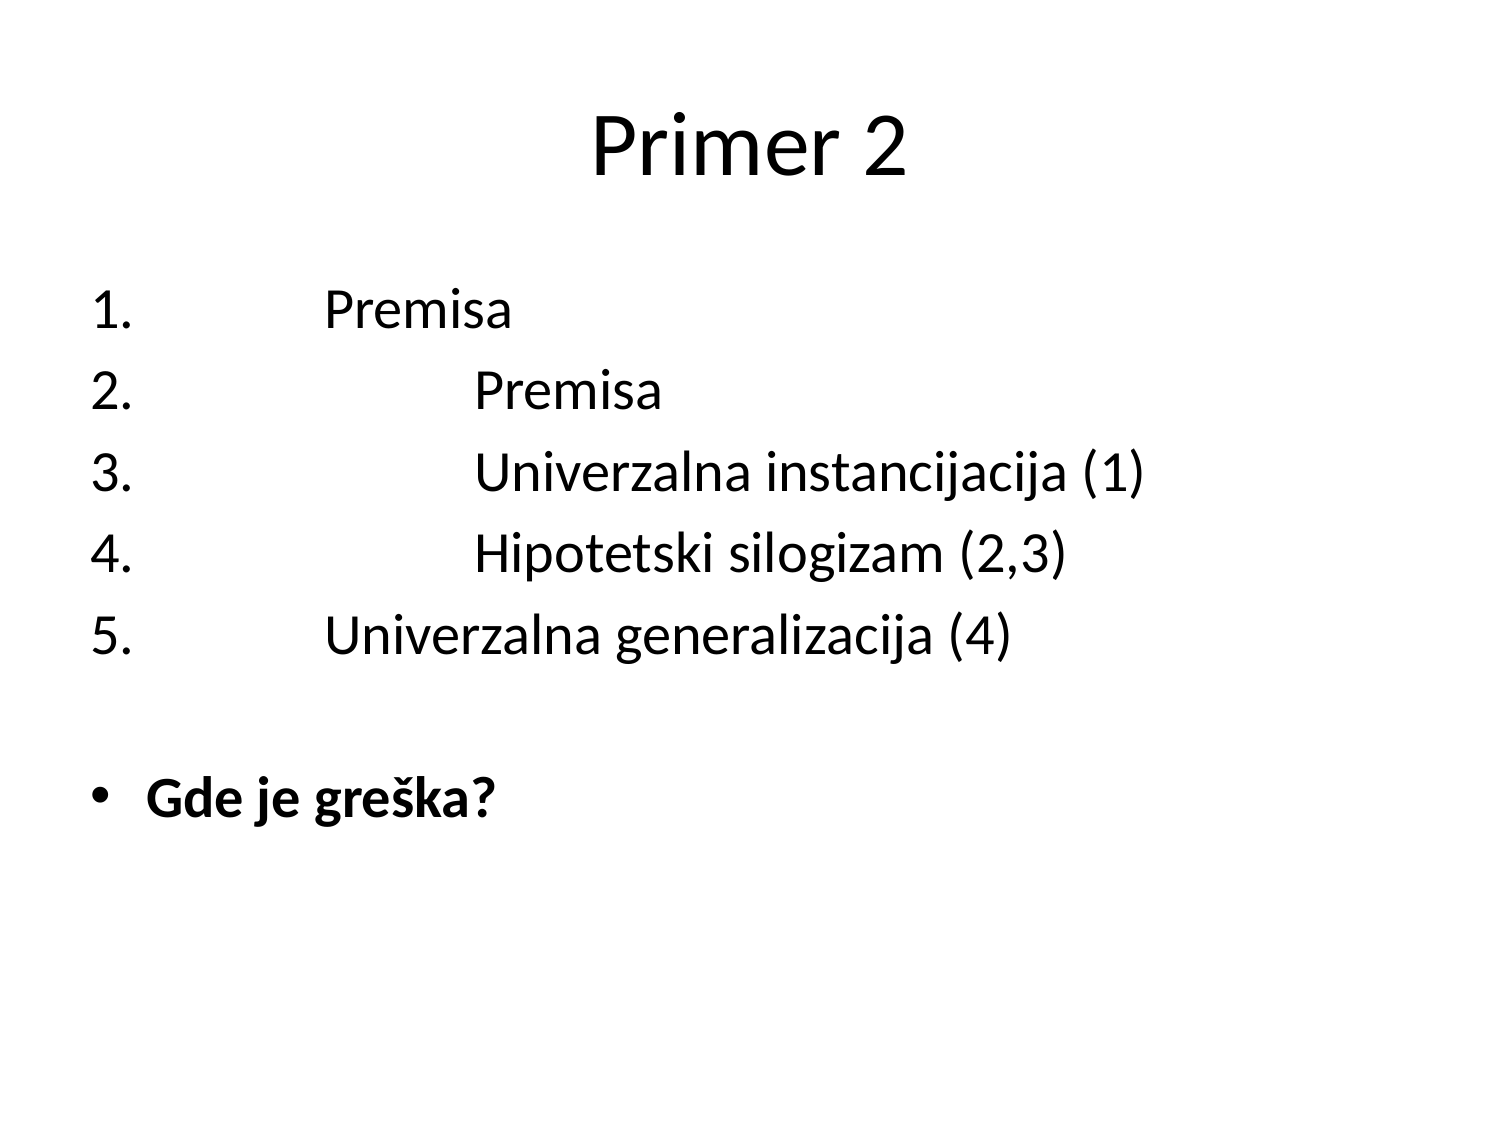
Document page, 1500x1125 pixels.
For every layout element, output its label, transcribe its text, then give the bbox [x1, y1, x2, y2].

title Primer 2 [75, 45, 1425, 233]
